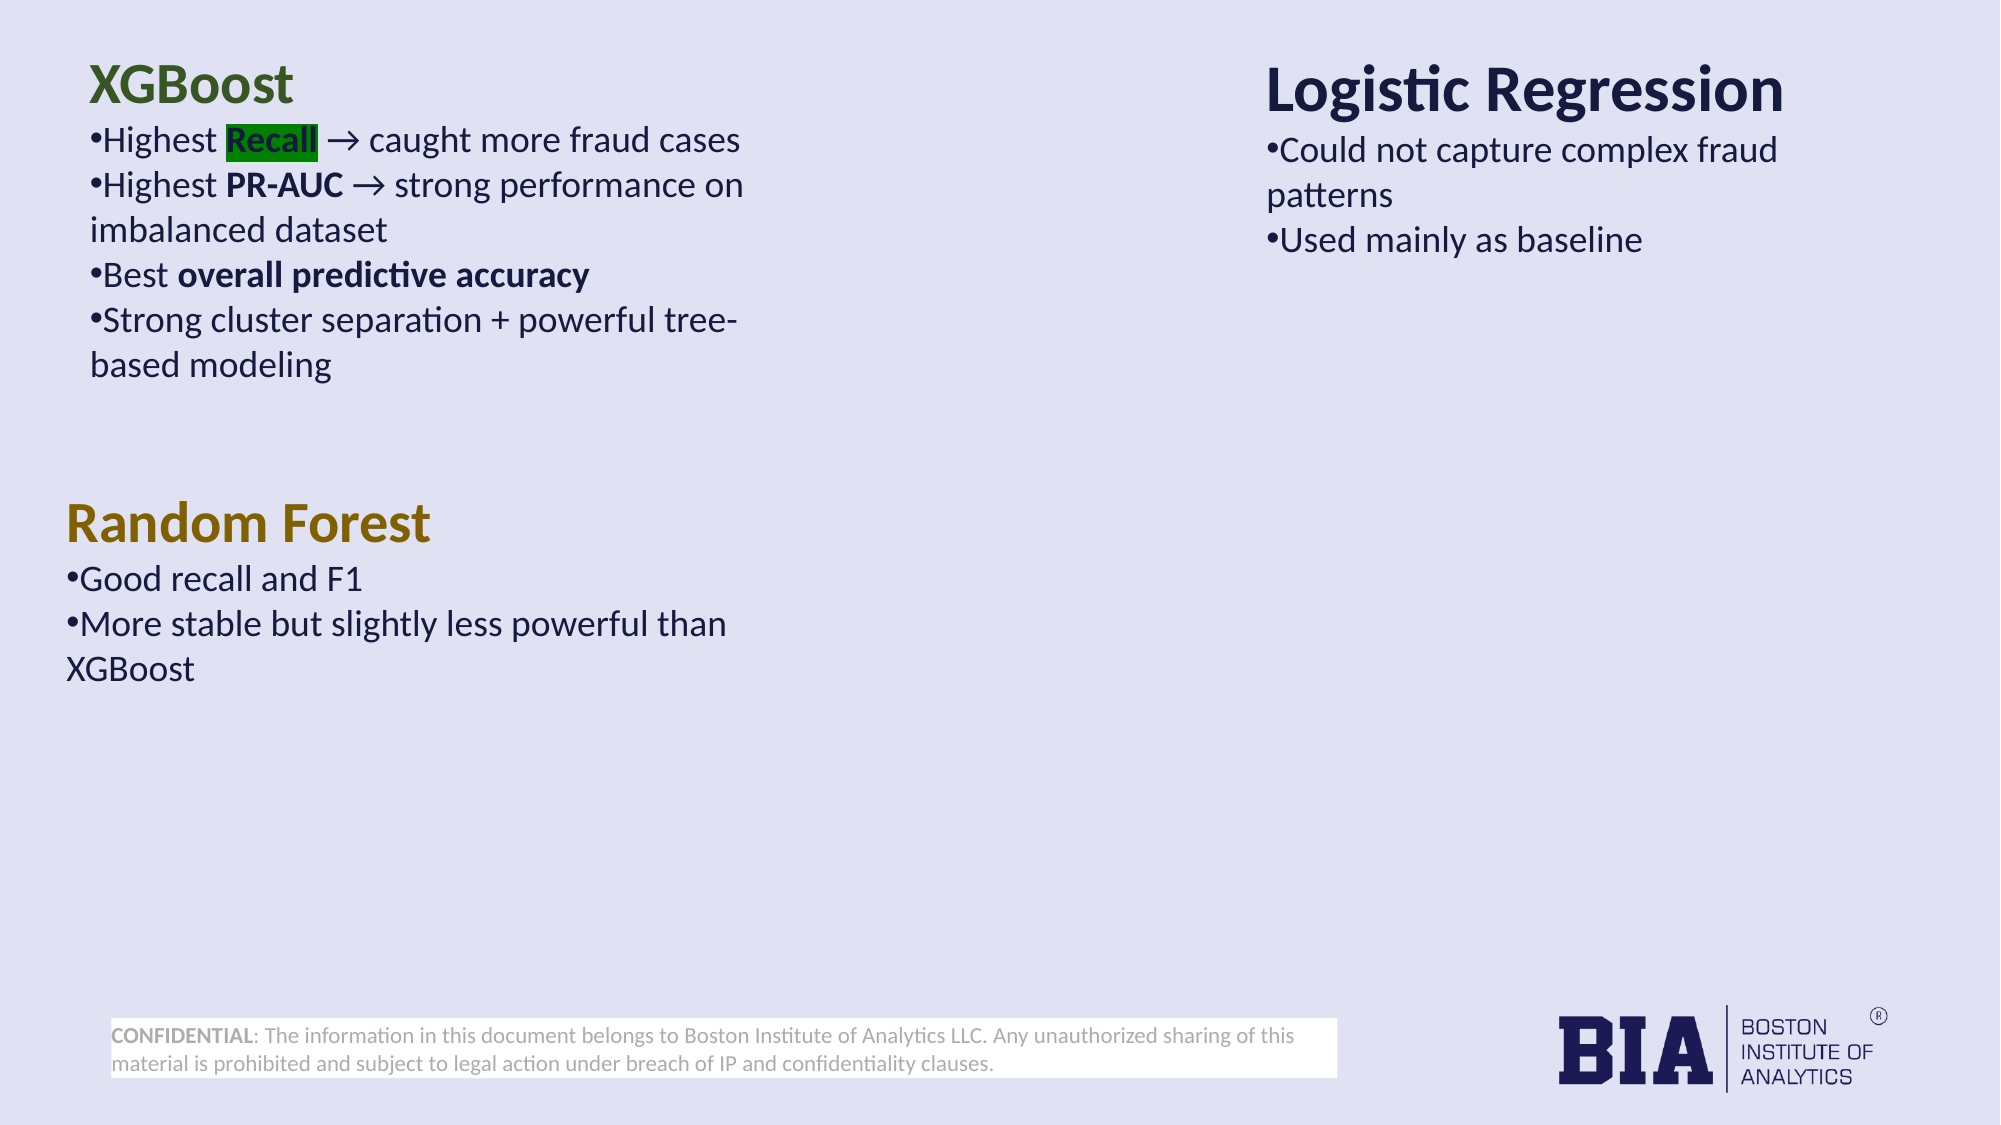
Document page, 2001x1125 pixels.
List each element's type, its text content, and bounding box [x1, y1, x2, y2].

text_box Random Forest Good recall and F1 More stable but slightly less powerful than XGBoost [51, 476, 847, 742]
text_box XGBoost Highest Recall → caught more fraud cases Highest PR-AUC → strong performance on imbalanced dataset Best overall predictive accuracy Strong cluster separation + powerful tree-based modeling [74, 37, 795, 438]
text_box Logistic Regression Could not capture complex fraud patterns Used mainly as baseline [1251, 37, 1895, 268]
picture [1557, 1003, 1889, 1094]
